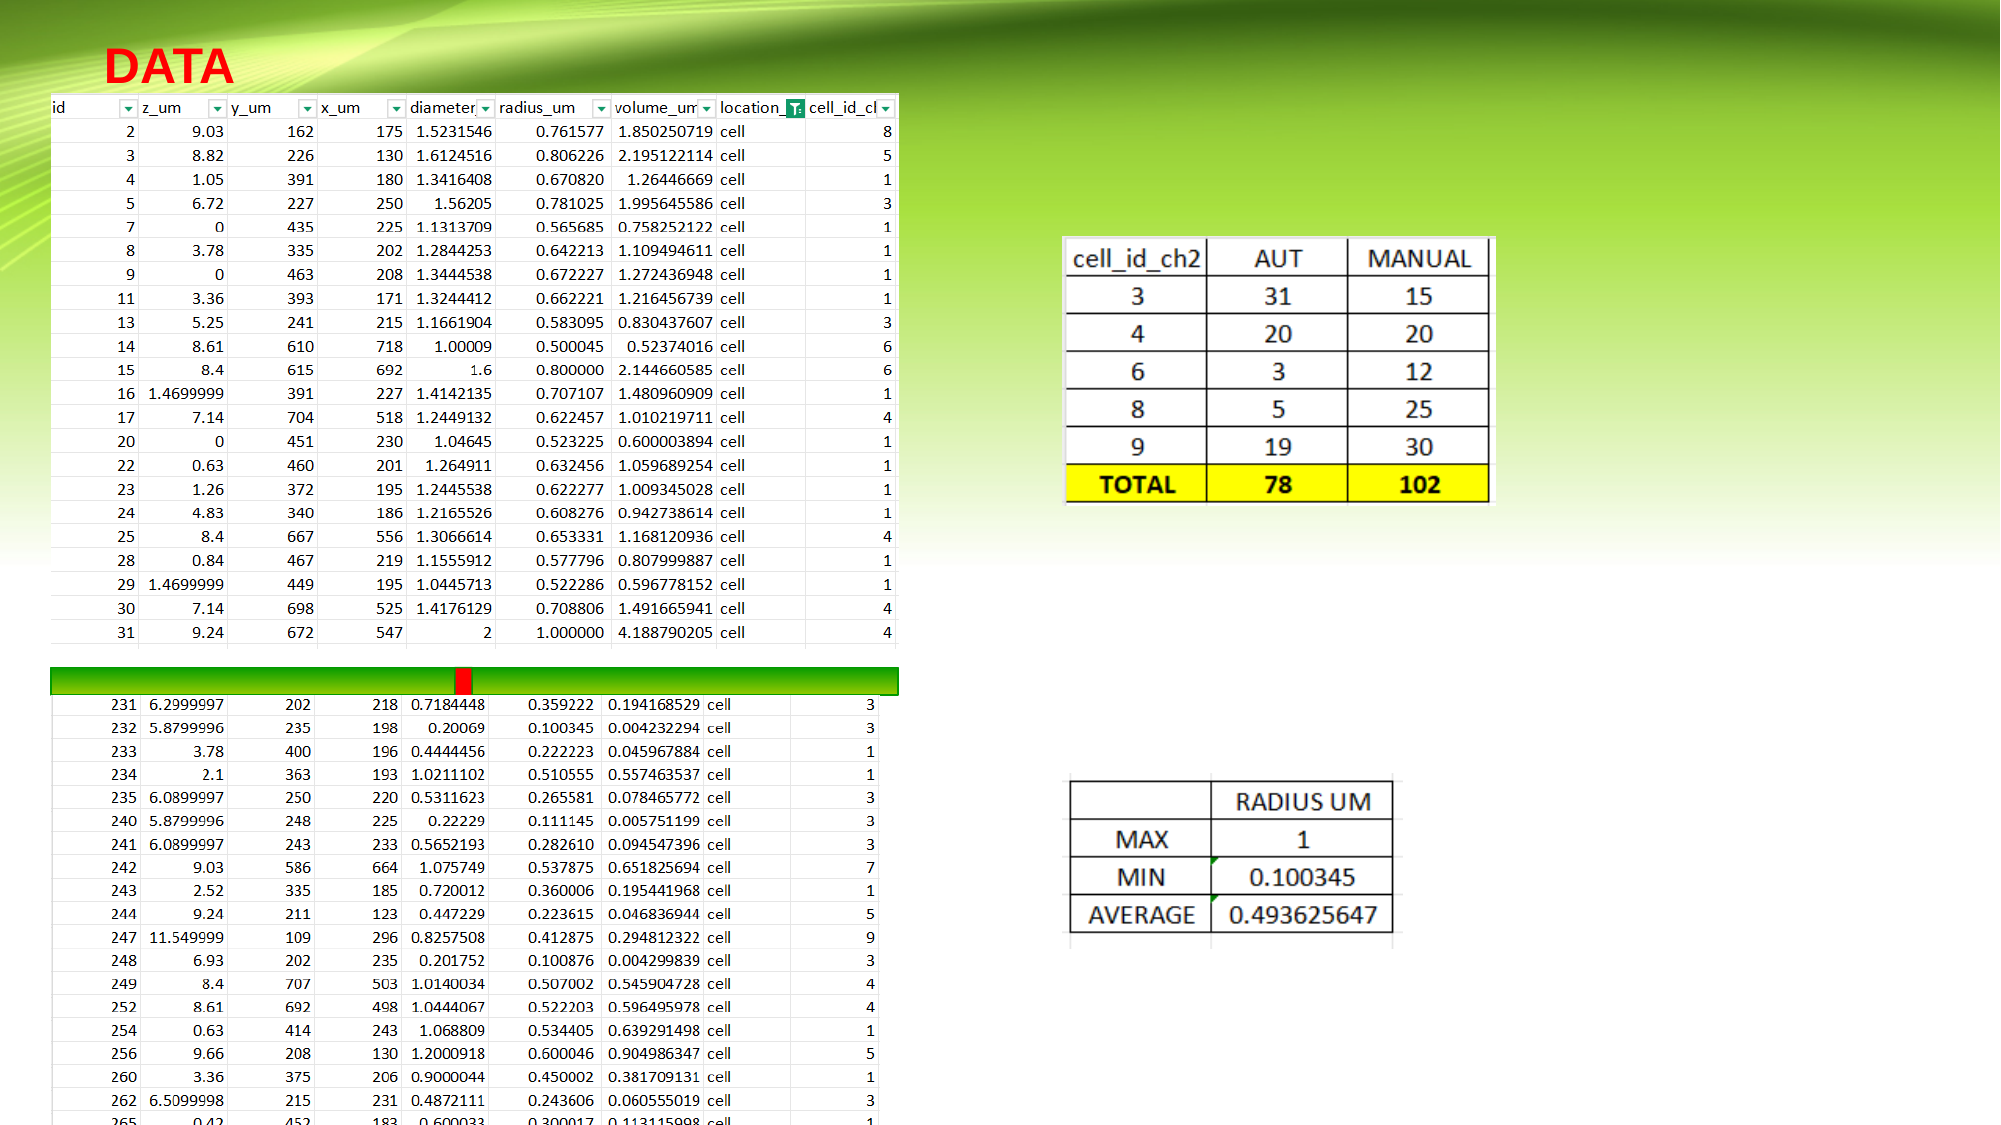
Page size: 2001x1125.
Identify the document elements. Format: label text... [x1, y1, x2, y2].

text_box [454, 667, 473, 694]
text_box [51, 667, 454, 694]
picture [0, 0, 2000, 1125]
text_box [473, 667, 899, 696]
title DATA [88, 1, 1890, 127]
